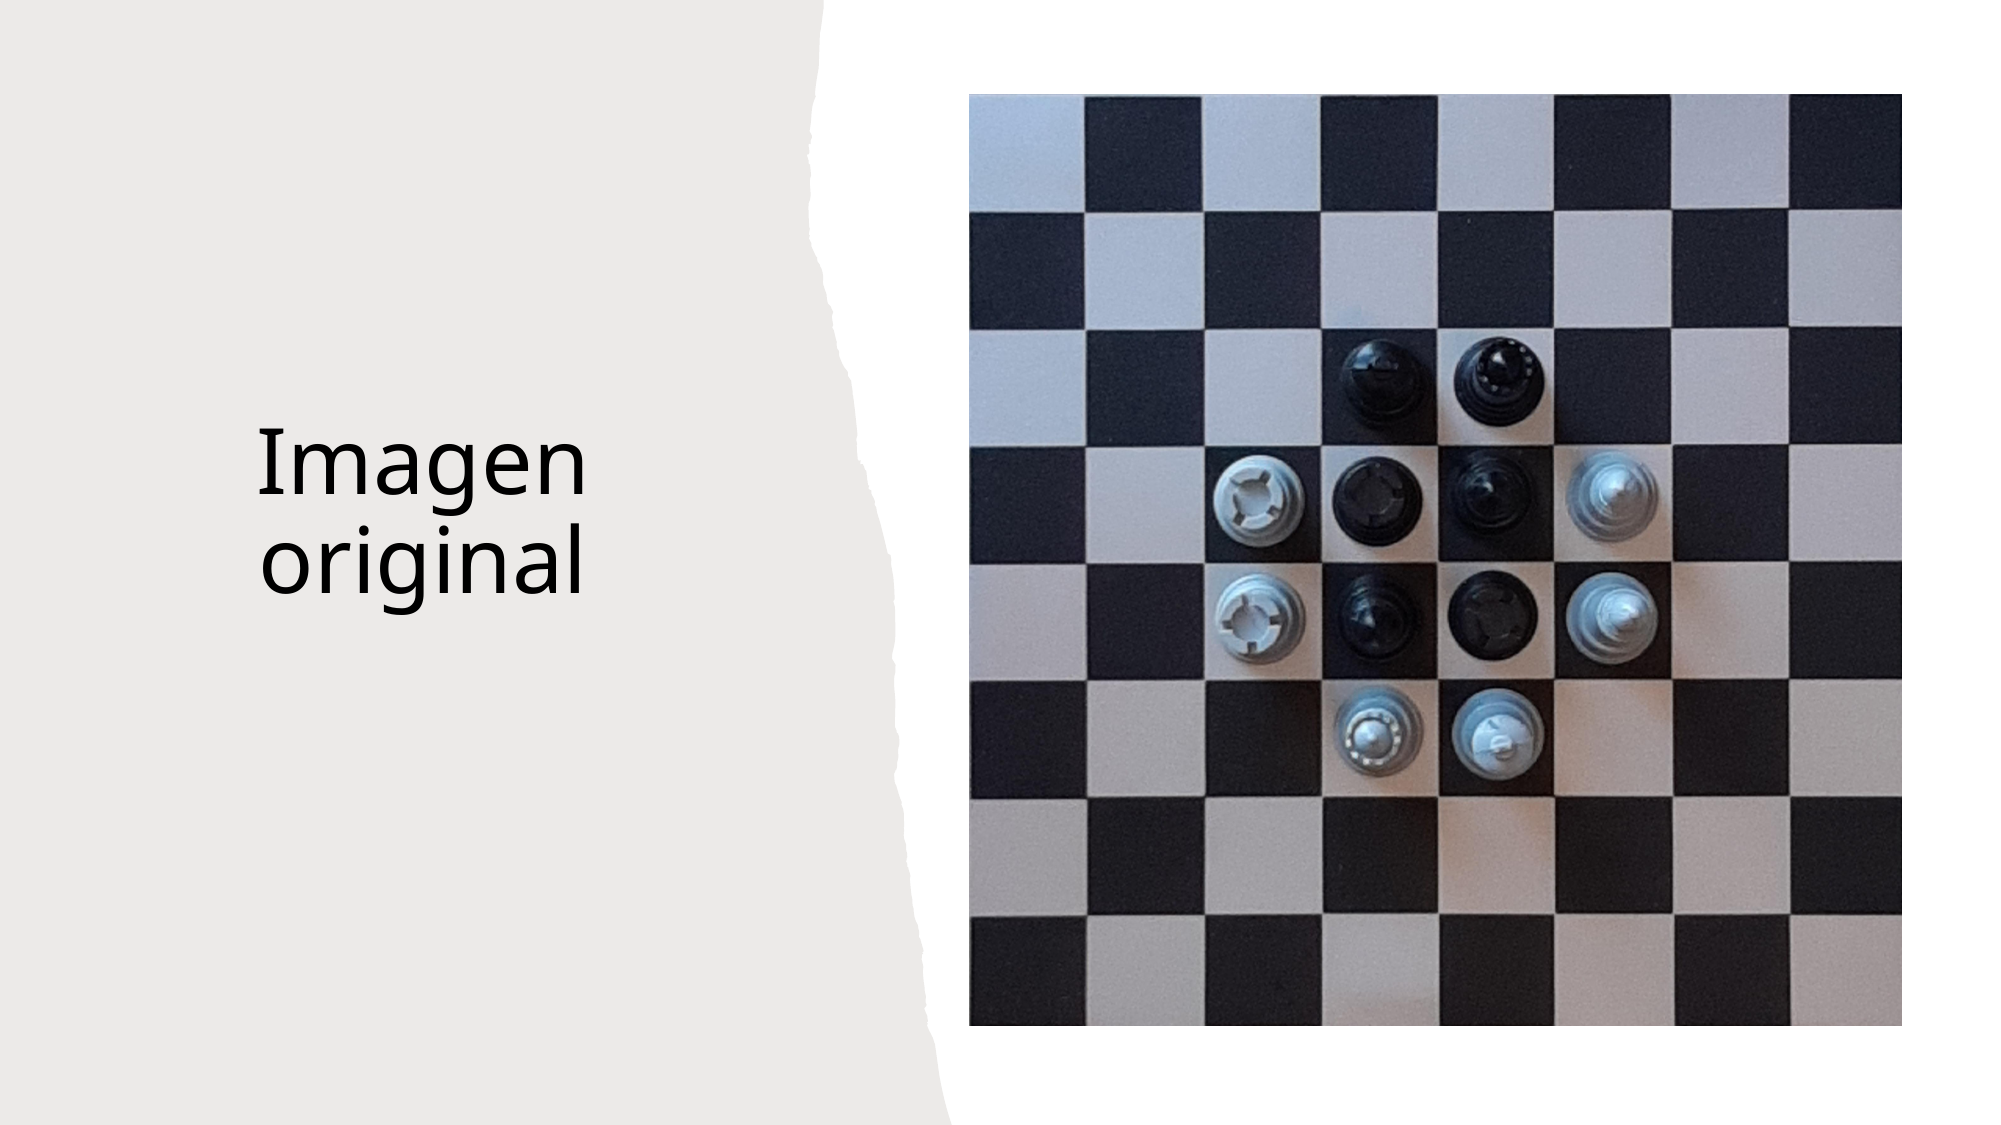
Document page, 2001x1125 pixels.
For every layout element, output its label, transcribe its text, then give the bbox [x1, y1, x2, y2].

text_box [809, 0, 2000, 1125]
picture [969, 94, 1902, 1026]
title Imagen original [126, 162, 721, 622]
text_box [0, 0, 953, 1125]
